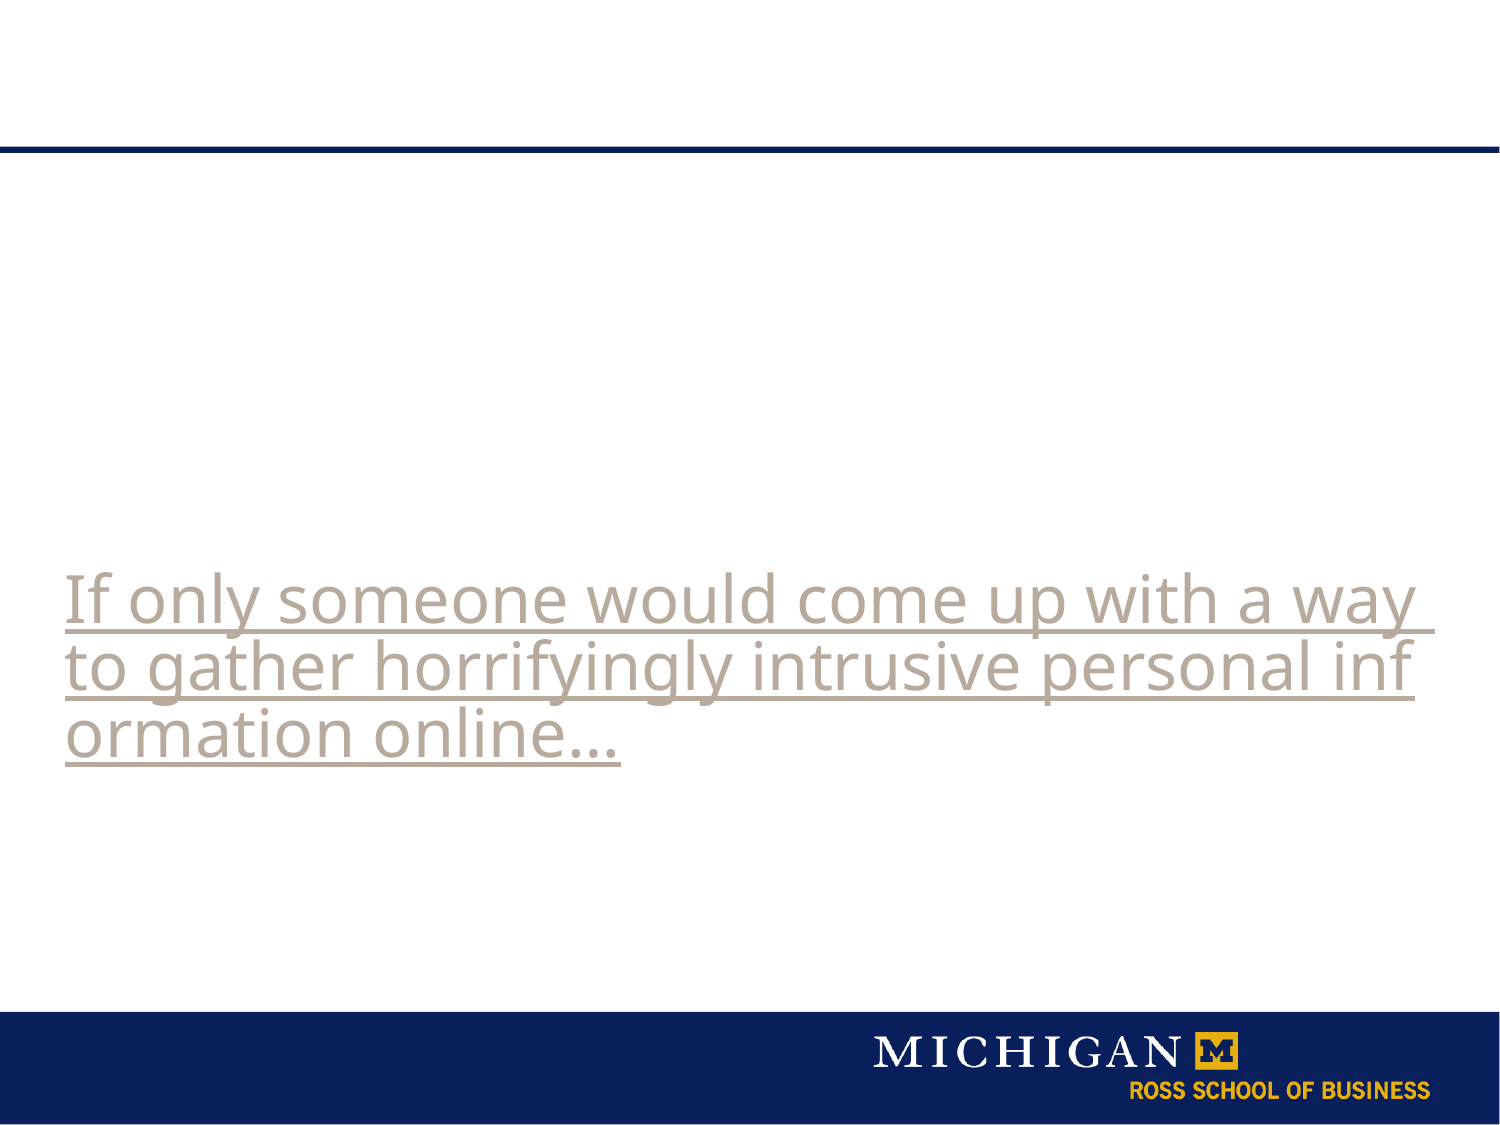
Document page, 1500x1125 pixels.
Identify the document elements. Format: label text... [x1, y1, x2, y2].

picture [862, 1019, 1440, 1112]
text_box If only someone would come up with a way to gather horrifyingly intrusive personal information online… [50, 549, 1450, 656]
